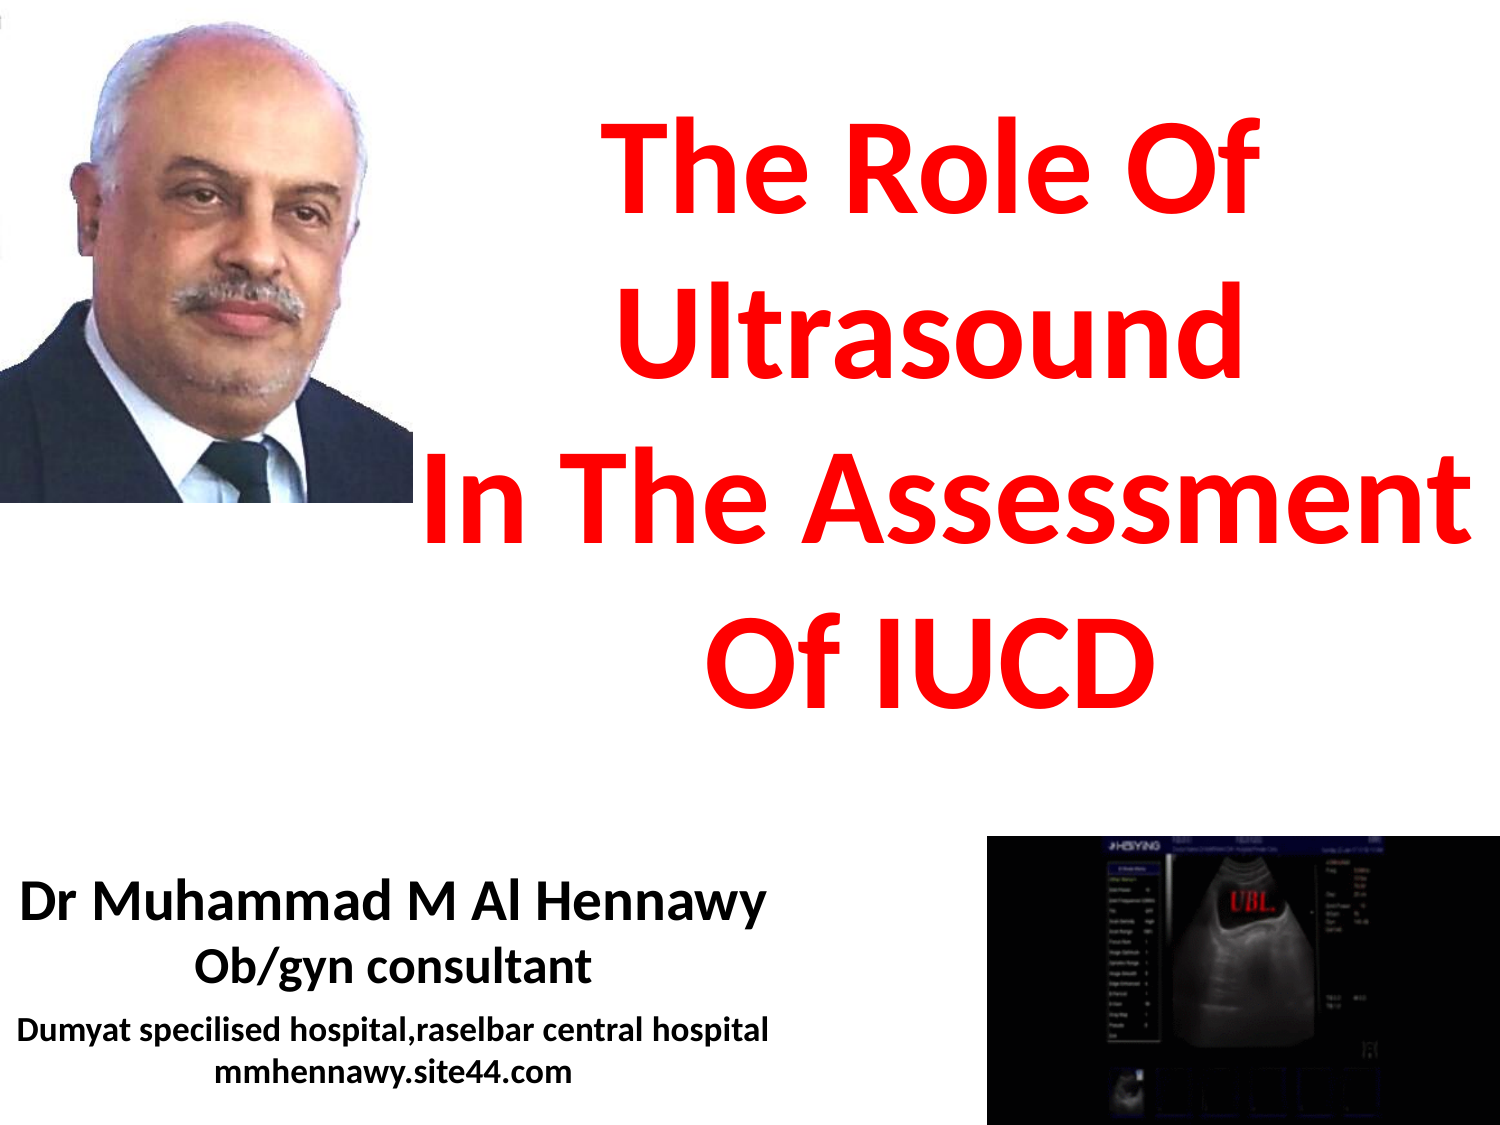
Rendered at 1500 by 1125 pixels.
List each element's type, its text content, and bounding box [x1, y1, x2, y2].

title The Role Of Ultrasound In The Assessment Of IUCD [362, 0, 1500, 813]
subtitle Dr Muhammad M Al Hennawy Ob/gyn consultant Dumyat specilised hospital,raselbar central hospital mmhennawy.site44.com [0, 853, 788, 1125]
picture [987, 836, 1500, 1125]
picture [0, 0, 413, 503]
